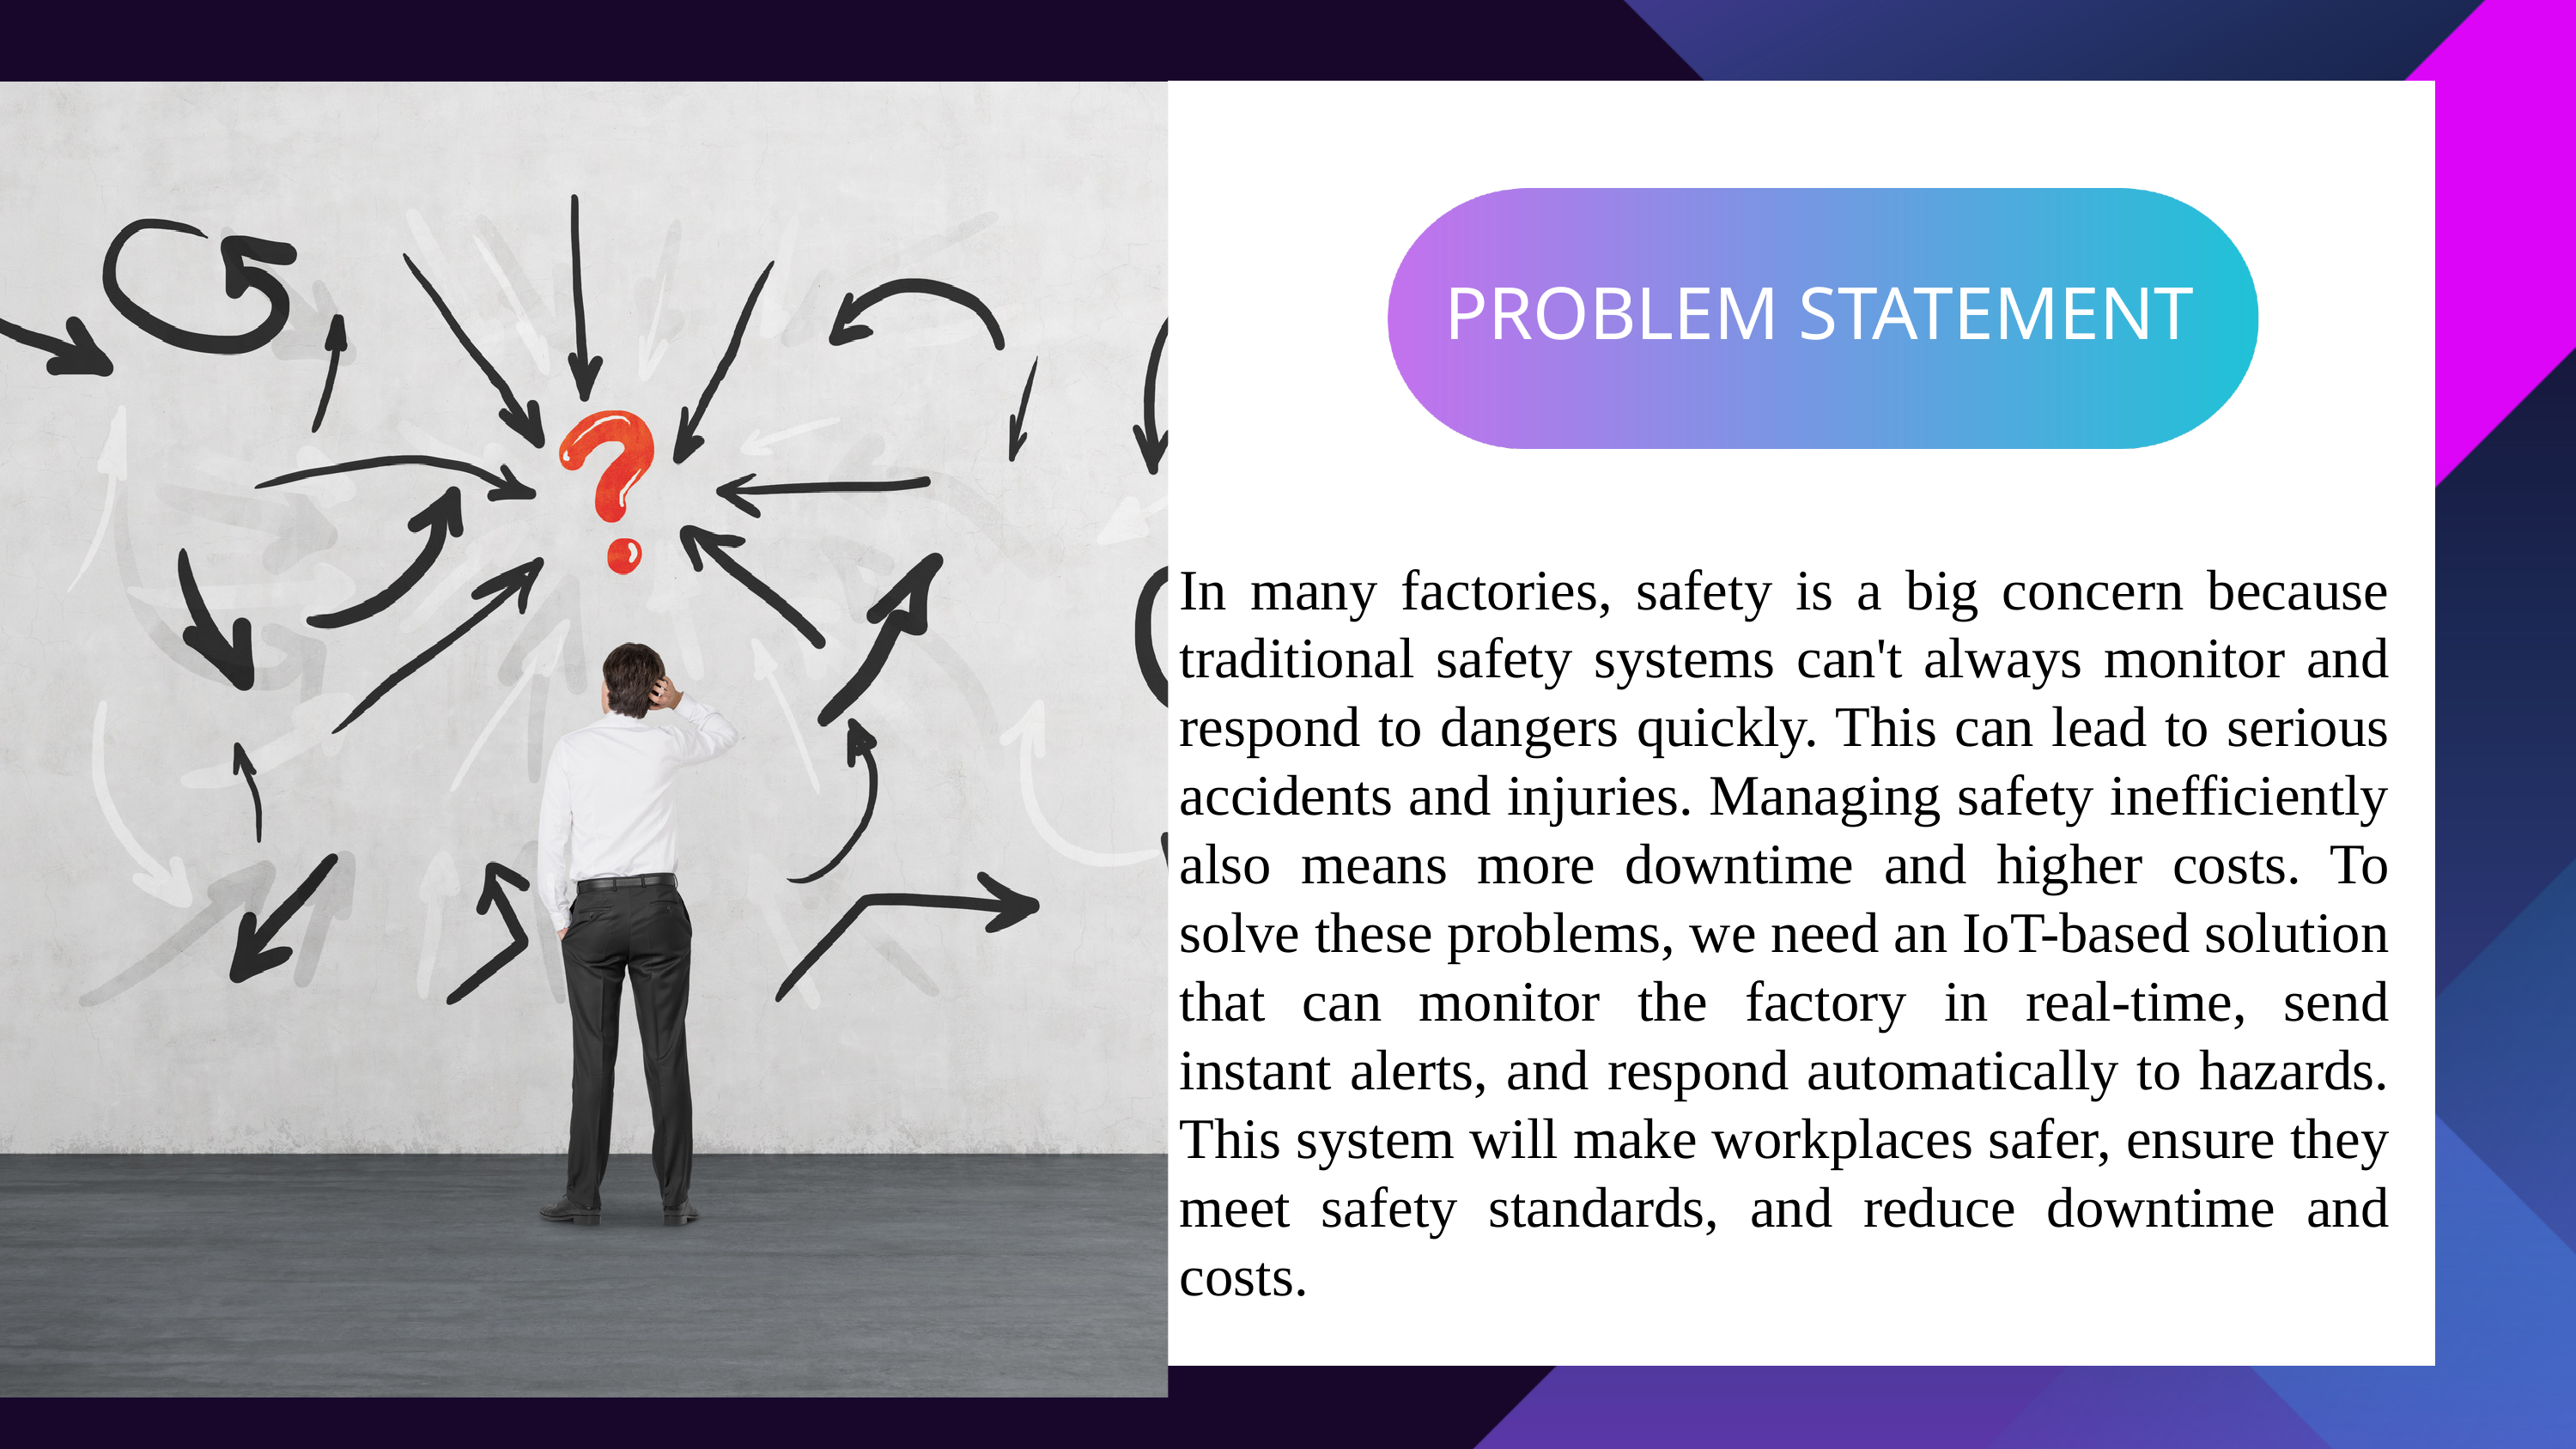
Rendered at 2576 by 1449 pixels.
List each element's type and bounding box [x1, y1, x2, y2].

text_box [1287, 0, 2576, 1449]
text_box [0, 82, 1169, 1398]
text_box [1168, 80, 2436, 1367]
